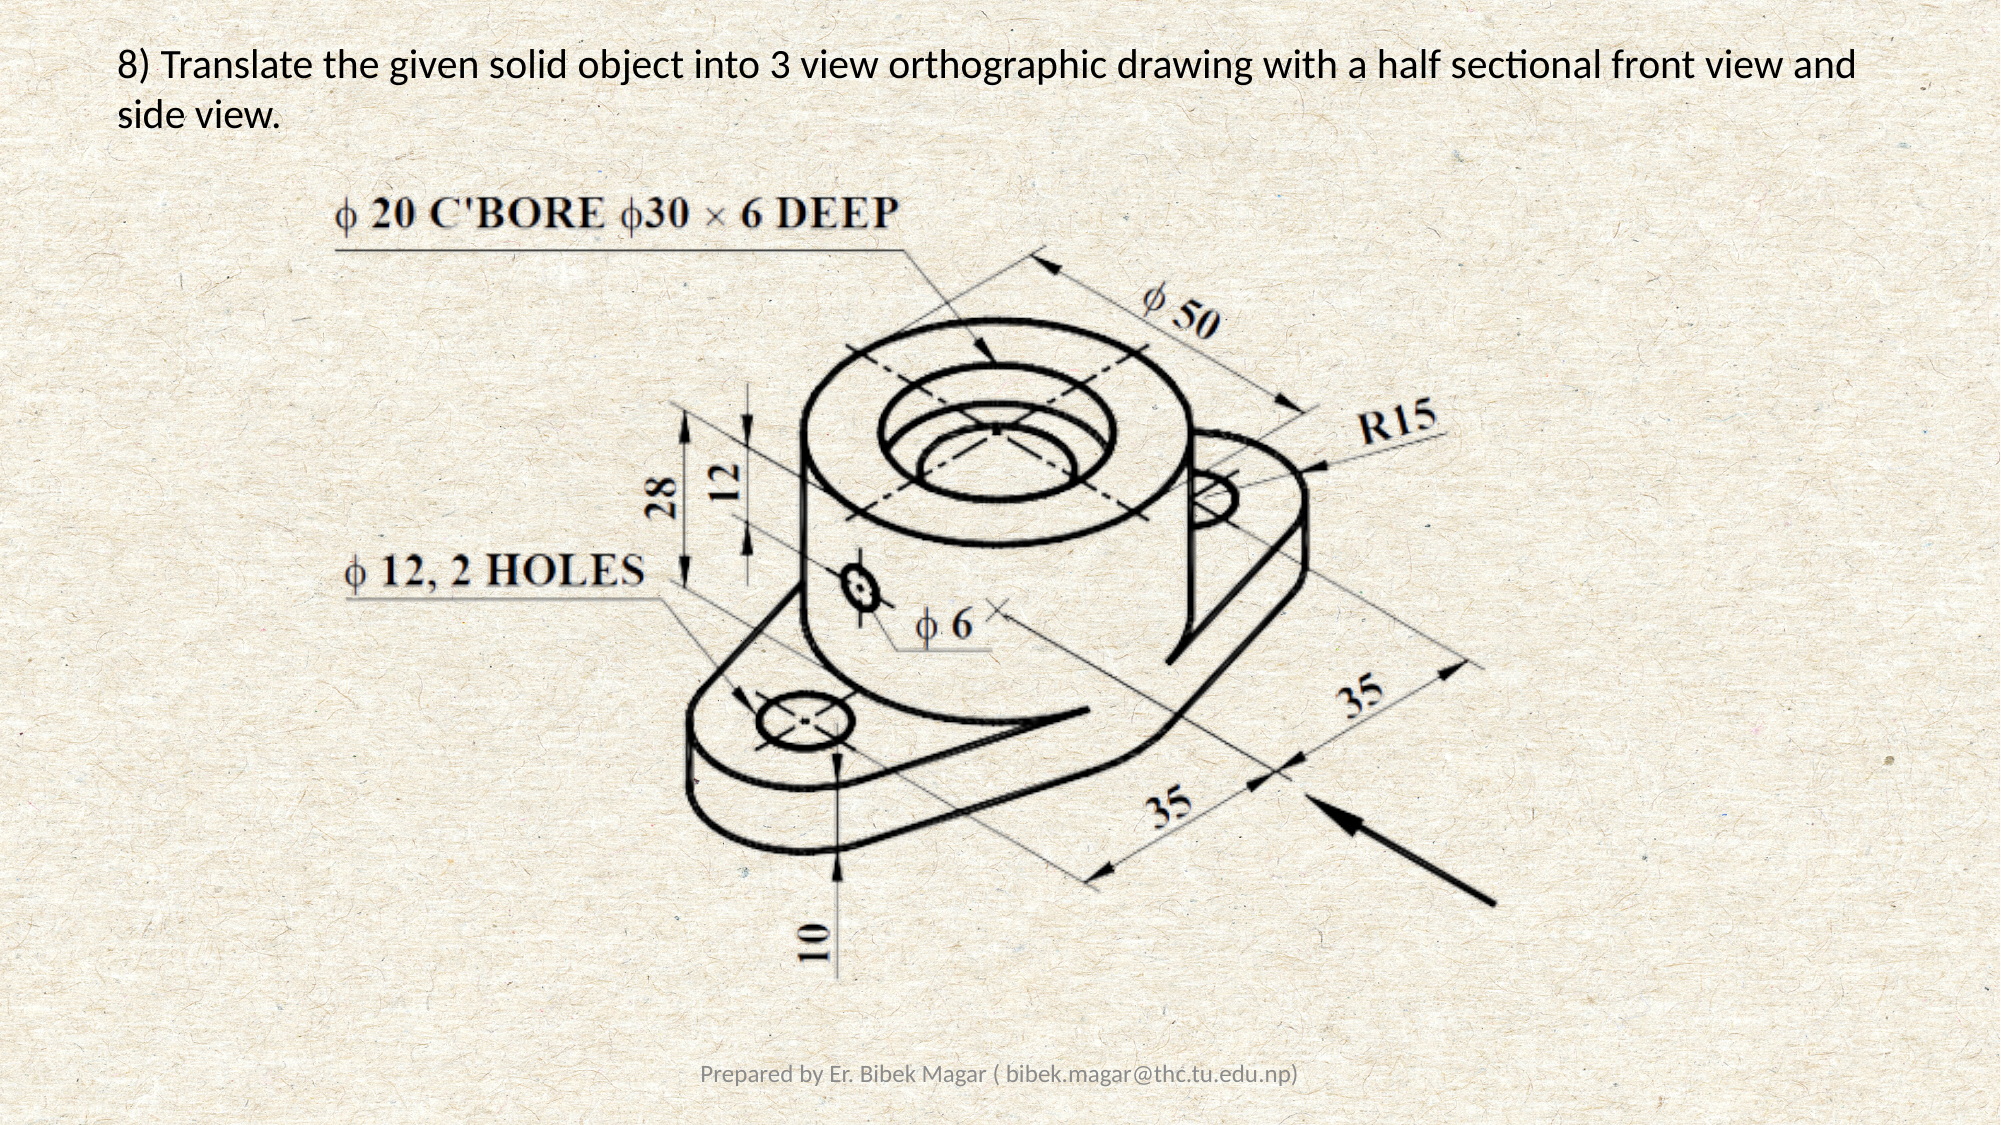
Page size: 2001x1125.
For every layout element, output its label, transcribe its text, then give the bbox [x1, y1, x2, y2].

picture [0, 0, 2001, 1125]
footer Prepared by Er. Bibek Magar ( bibek.magar@thc.tu.edu.np) [662, 1043, 1338, 1103]
text_box 8) Translate the given solid object into 3 view orthographic drawing with a half sectional front view and side view. [102, 29, 1926, 145]
